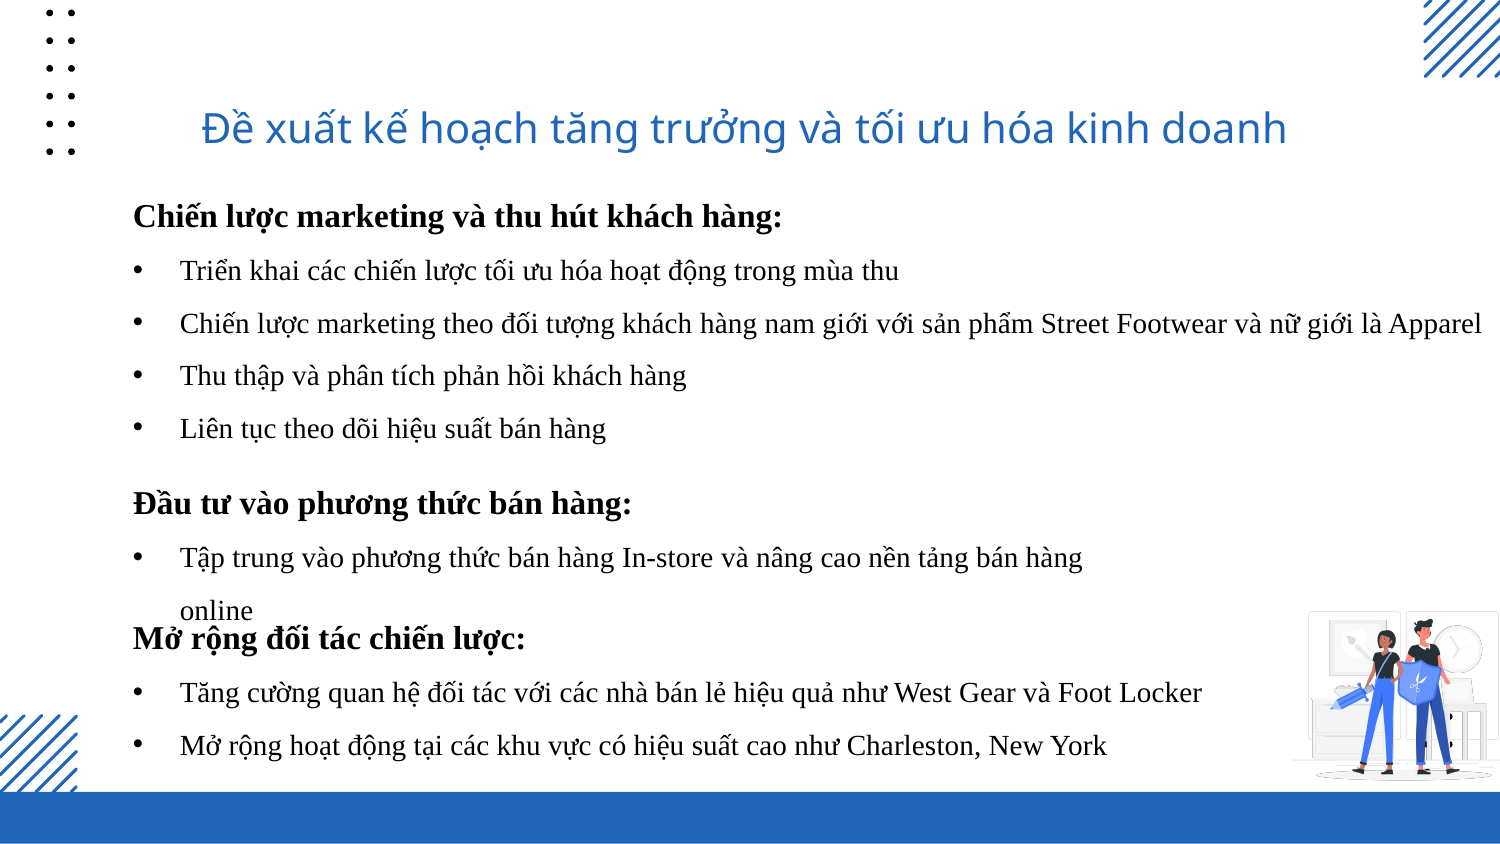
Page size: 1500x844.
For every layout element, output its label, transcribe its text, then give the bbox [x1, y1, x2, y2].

title Đề xuất kế hoạch tăng trưởng và tối ưu hóa kinh doanh [118, 72, 1382, 166]
text_box Mở rộng đối tác chiến lược: Tăng cường quan hệ đối tác với các nhà bán lẻ hiệu quả như West Gear và Foot Locker Mở rộng hoạt động tại các khu vực có hiệu suất cao như Charleston, New York [118, 589, 1232, 769]
text_box Đầu tư vào phương thức bán hàng: Tập trung vào phương thức bán hàng In-store và nâng cao nền tảng bán hàng online [118, 453, 1177, 589]
text_box Chiến lược marketing và thu hút khách hàng: Triển khai các chiến lược tối ưu hóa hoạt động trong mùa thu Chiến lược marketing theo đối tượng khách hàng nam giới với sản phẩm Street Footwear và nữ giới là Apparel Thu thập và phân tích phản hồi khách hàng Liên tục theo dõi hiệu suất bán hàng [118, 166, 1500, 452]
picture [1291, 608, 1500, 793]
